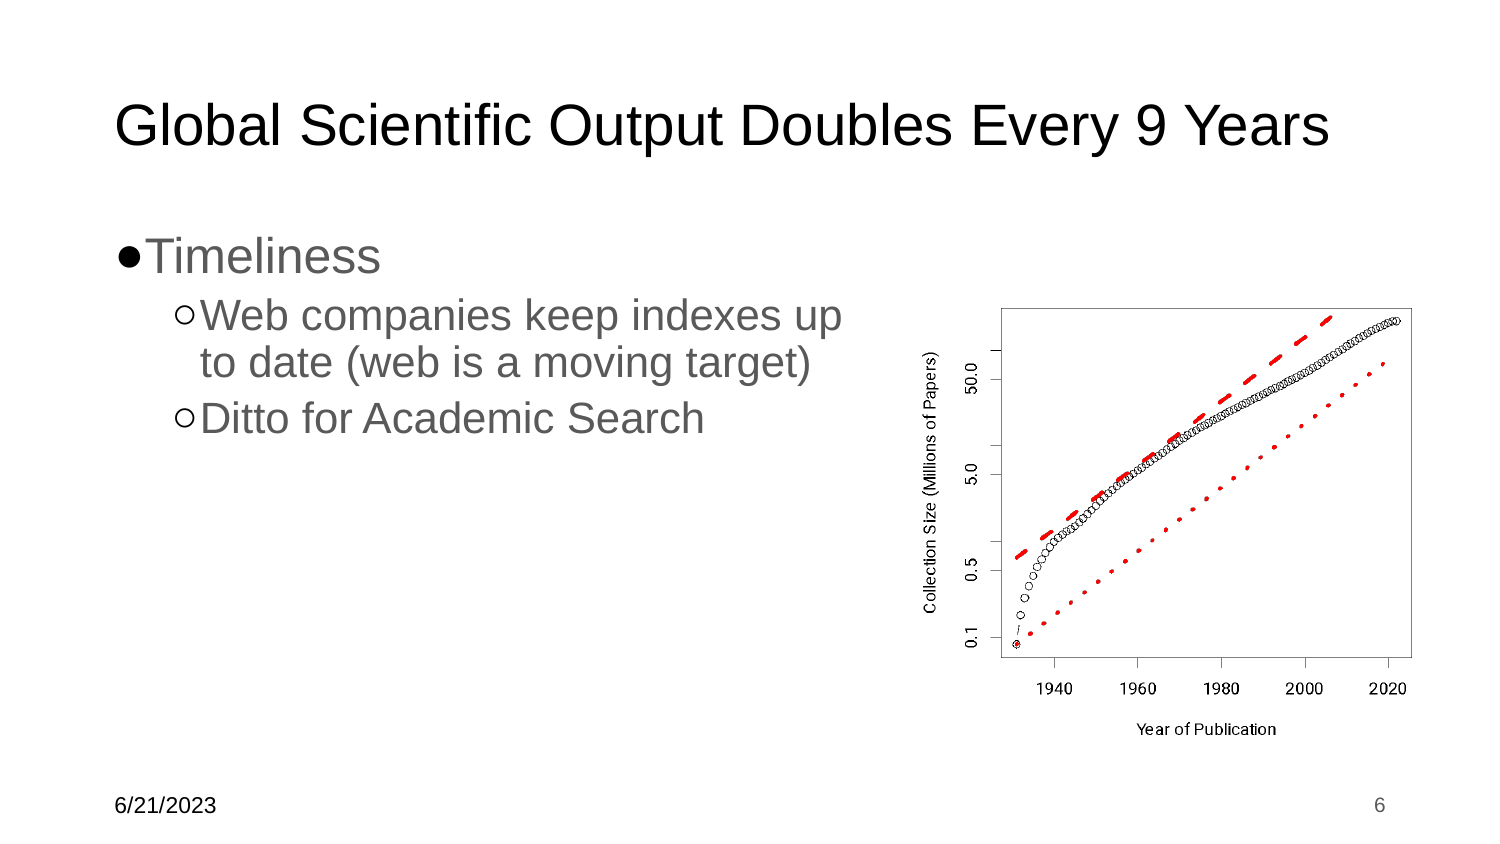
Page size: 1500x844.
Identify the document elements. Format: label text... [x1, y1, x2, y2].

title Global Scientific Output Doubles Every 9 Years [103, 44, 1397, 208]
list Timeliness Web companies keep indexes up to date (web is a moving target) Ditto for Academic Search [103, 224, 862, 760]
slide_number 6 [1059, 782, 1397, 827]
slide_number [103, 782, 441, 827]
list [917, 224, 1454, 761]
